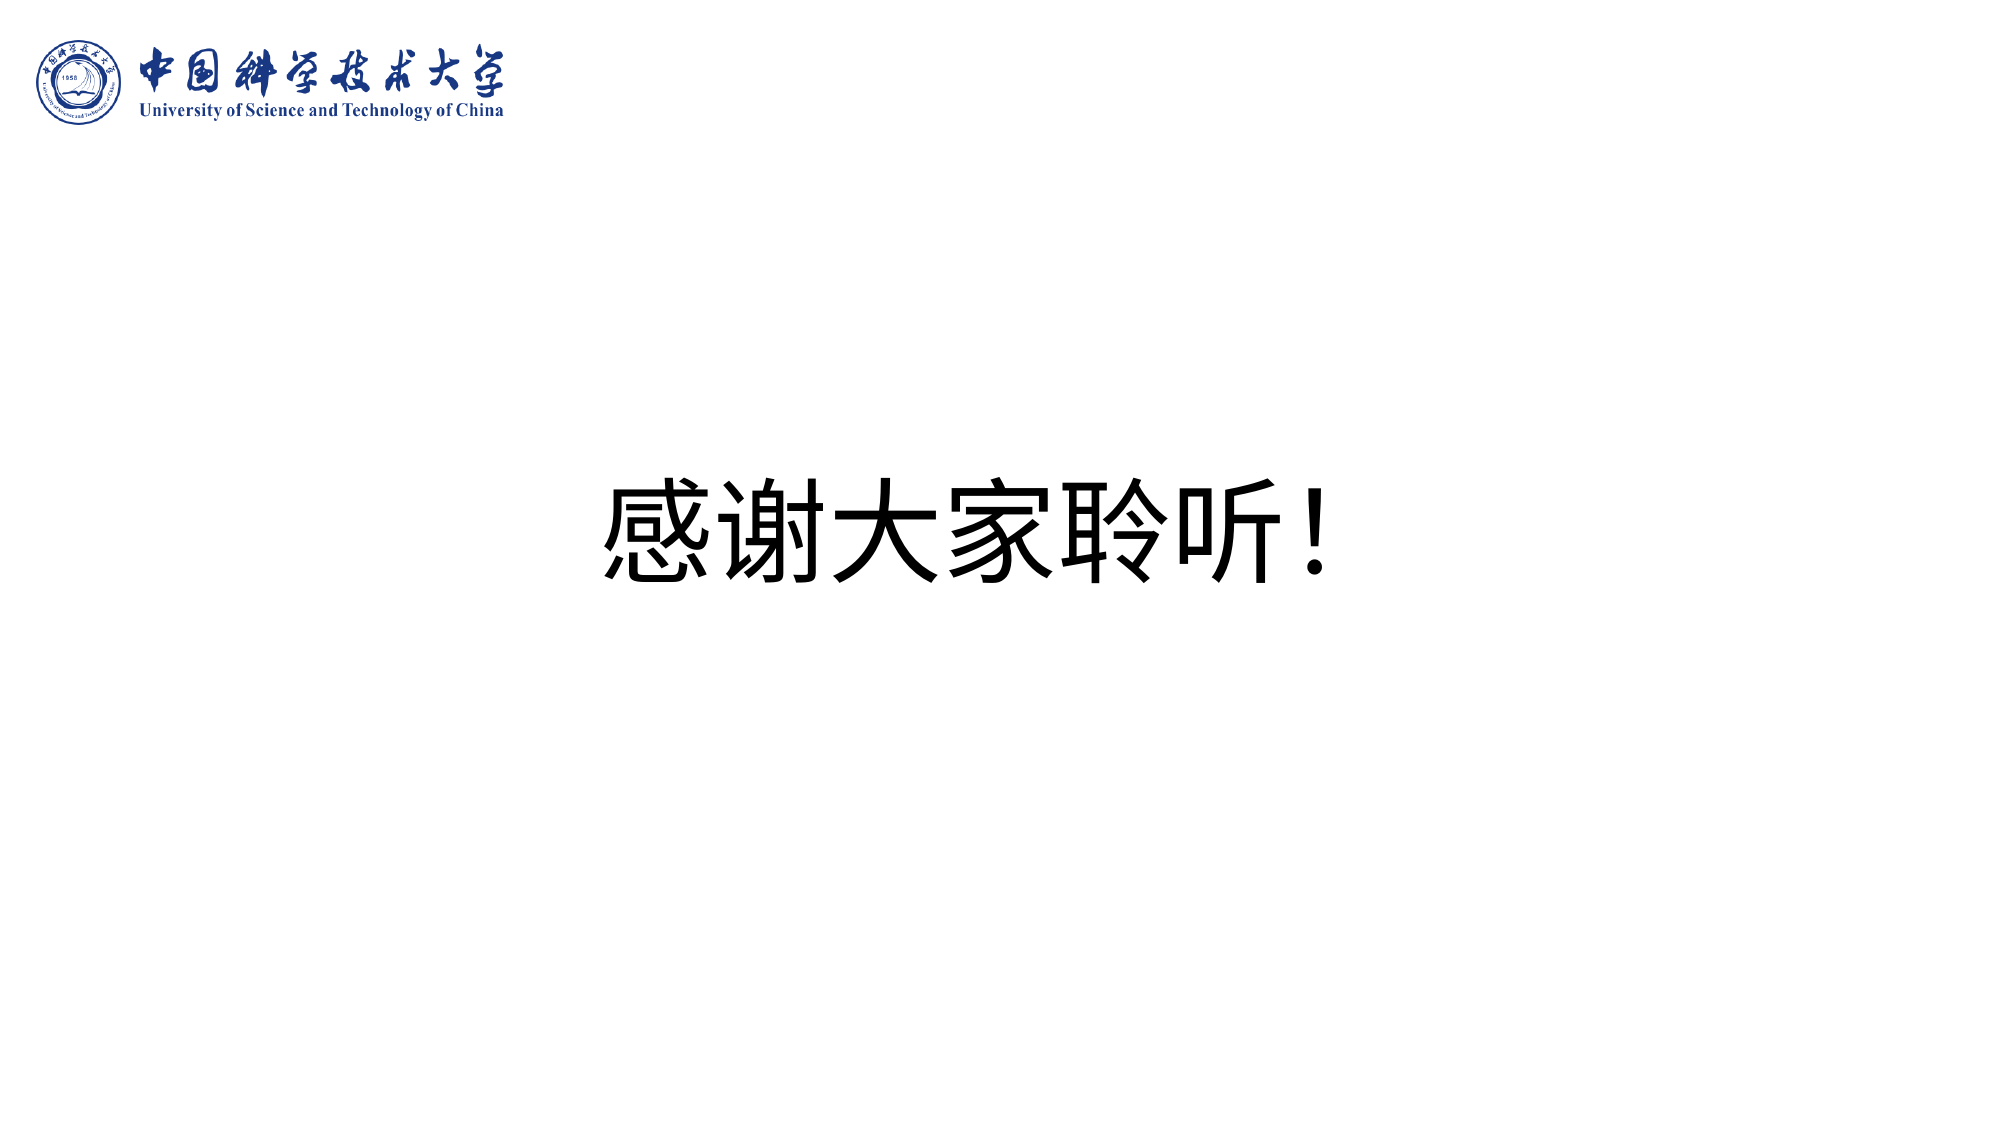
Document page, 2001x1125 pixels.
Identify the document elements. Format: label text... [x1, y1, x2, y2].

picture [0, 27, 539, 135]
text_box 感谢大家聆听！ [454, 452, 1546, 605]
